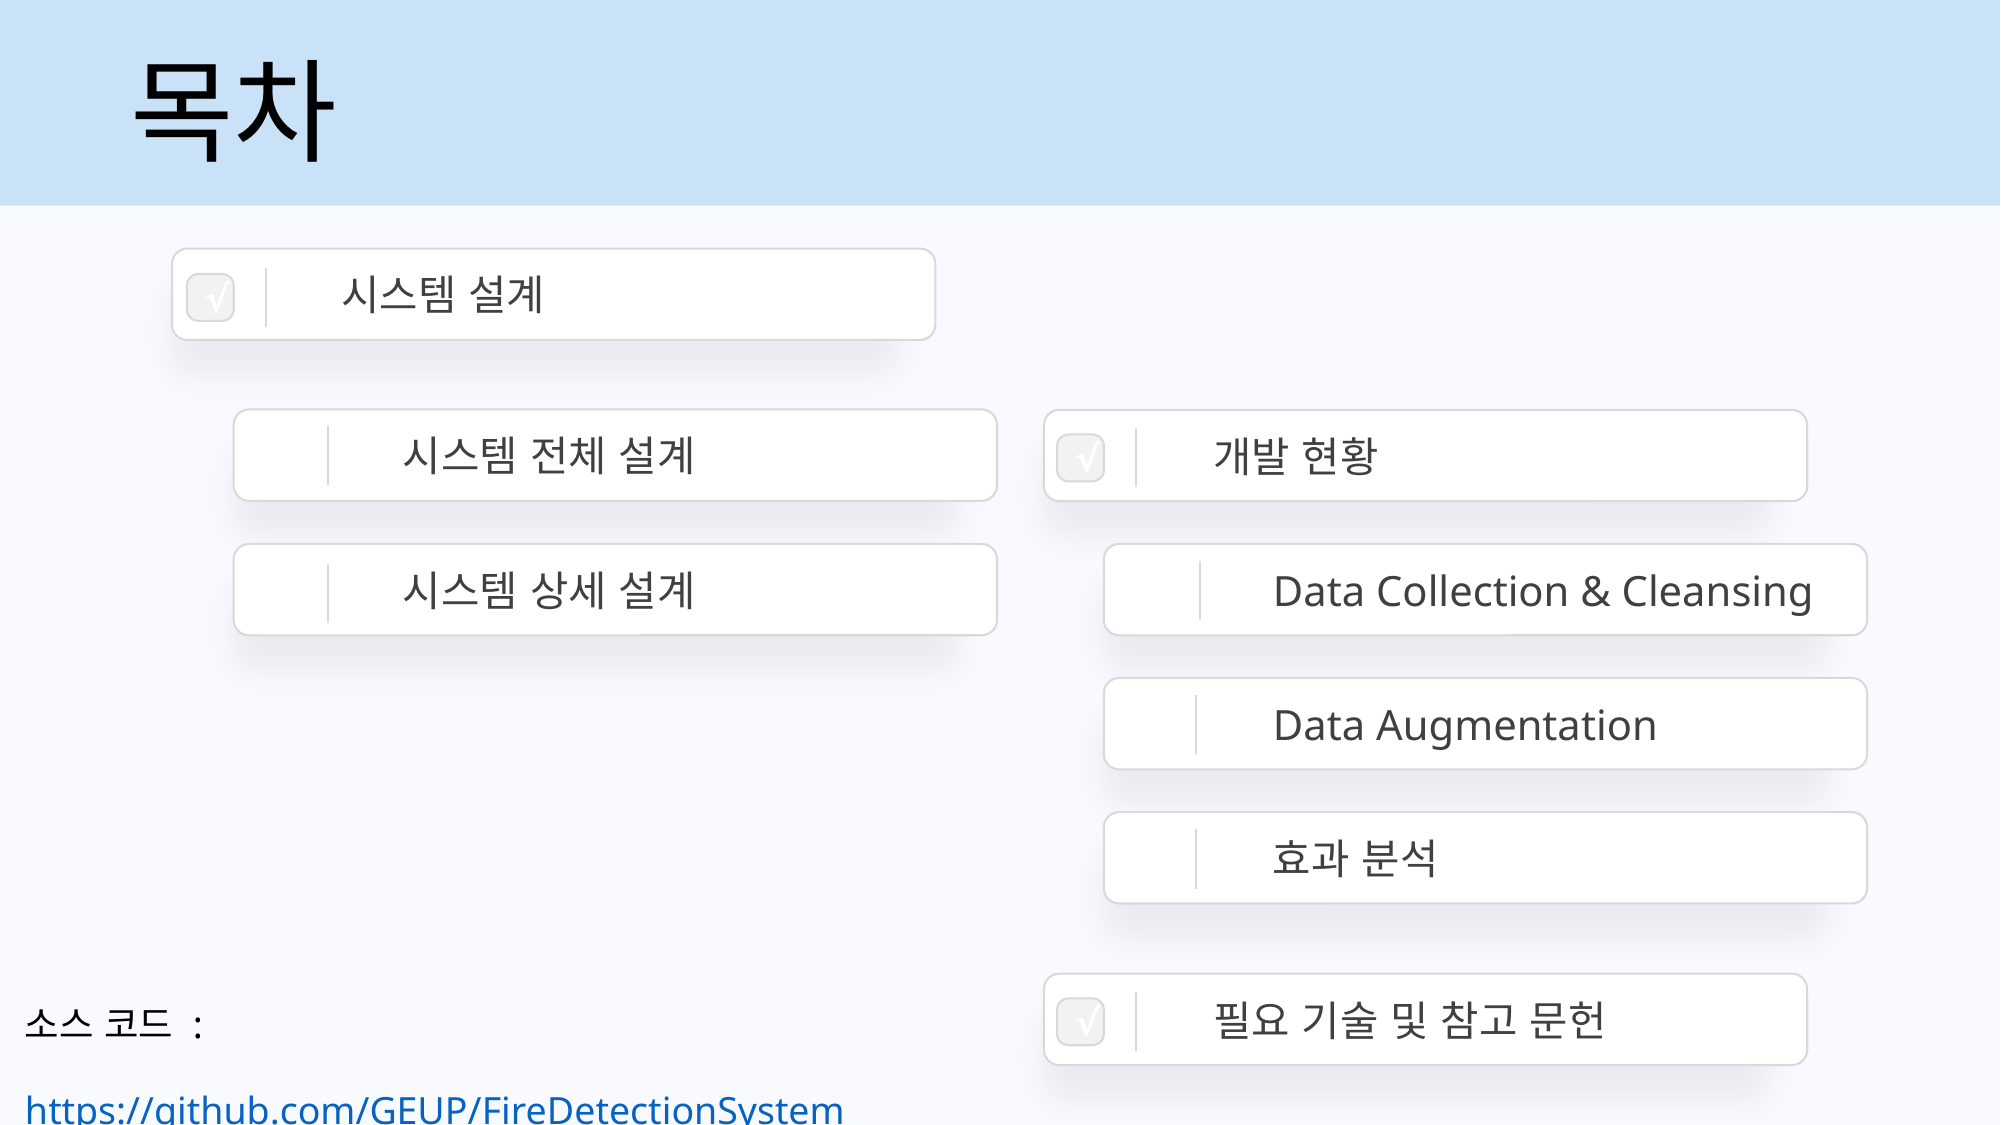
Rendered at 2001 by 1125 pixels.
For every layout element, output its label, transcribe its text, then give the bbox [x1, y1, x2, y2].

text_box √ [1055, 433, 1105, 483]
text_box 시스템 전체 설계 [232, 408, 999, 502]
text_box 필요 기술 및 참고 문헌 [1042, 972, 1809, 1067]
text_box √ [1055, 997, 1105, 1047]
text_box 시스템 설계 [170, 247, 937, 342]
text_box Data Augmentation [1102, 676, 1869, 771]
text_box 효과 분석 [1102, 811, 1869, 905]
text_box √ [185, 272, 235, 322]
text_box 개발 현황 [1042, 408, 1809, 503]
text_box [0, 0, 2000, 207]
text_box Data Collection & Cleansing [1102, 542, 1869, 637]
text_box 목차 [0, 51, 503, 166]
text_box 소스 코드 : https://github.com/GEUP/FireDetectionSystem [10, 957, 1028, 1125]
text_box 시스템 상세 설계 [232, 542, 999, 637]
